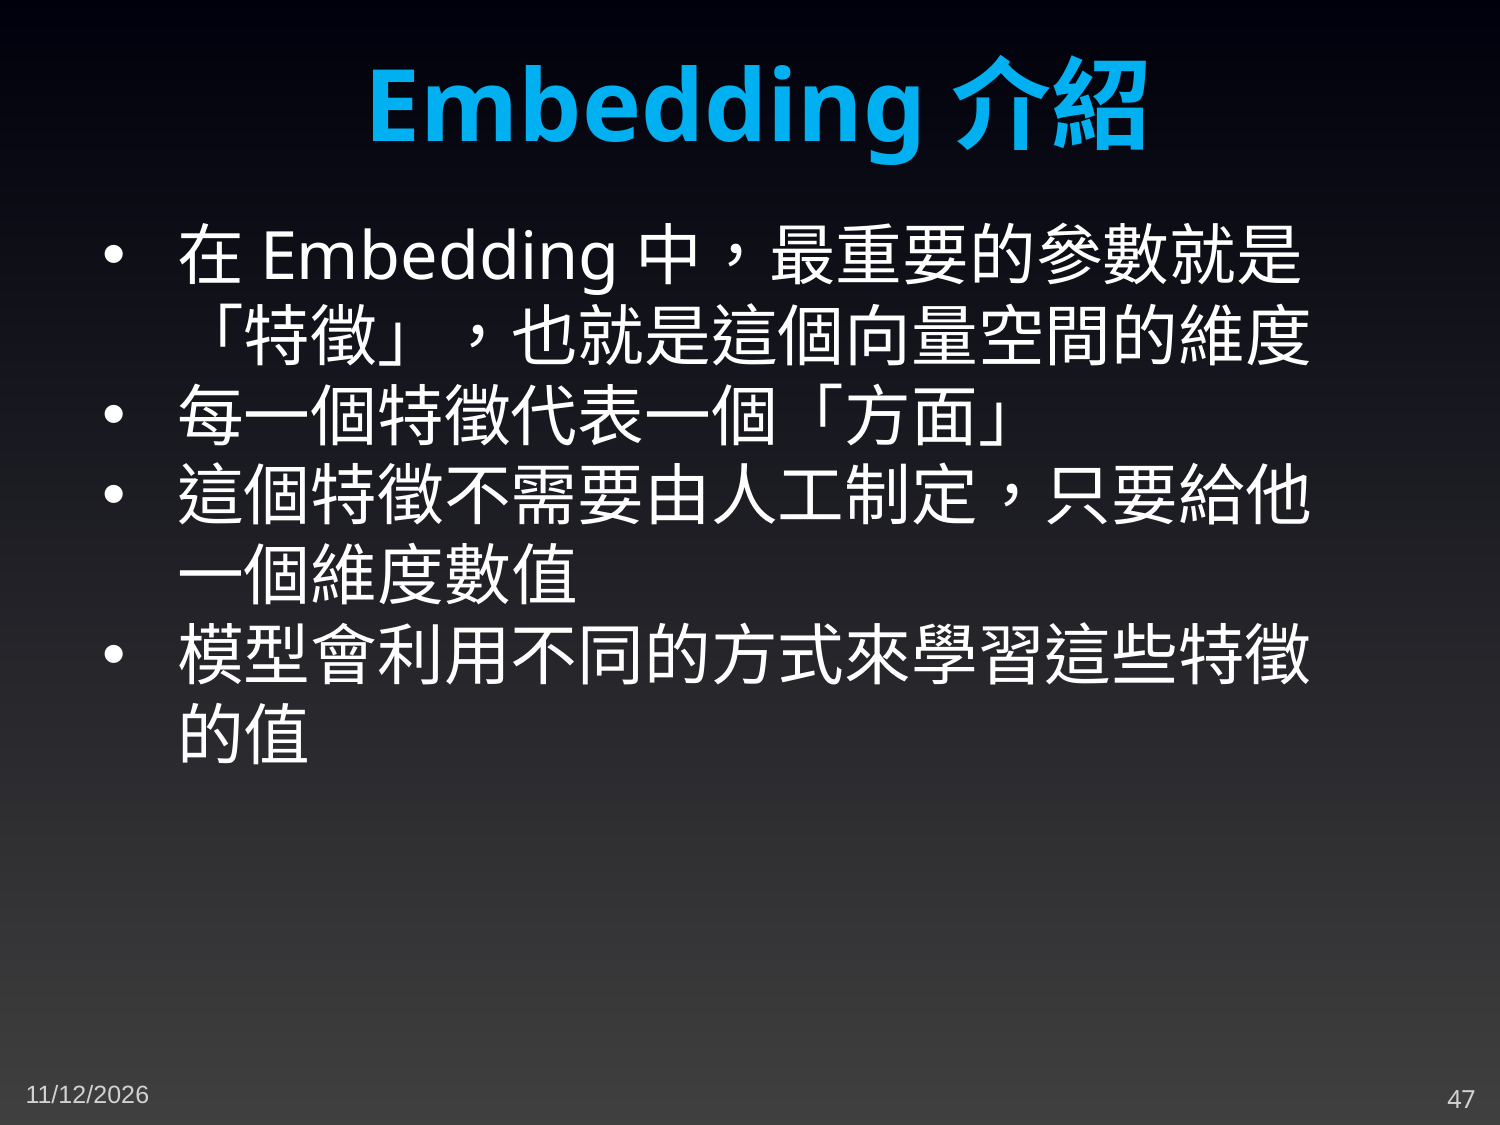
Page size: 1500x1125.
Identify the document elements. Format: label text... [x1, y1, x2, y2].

slide_number 47 [1340, 1075, 1491, 1117]
text_box Embedding介紹 [350, 14, 1425, 177]
text_box 在Embedding中，最重要的參數就是「特徵」，也就是這個向量空間的維度 每一個特徵代表一個「方面」 這個特徵不需要由人工制定，只要給他一個維度數值 模型會利用不同的方式來學習這些特徵的值 [87, 205, 1388, 861]
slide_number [10, 1075, 411, 1117]
